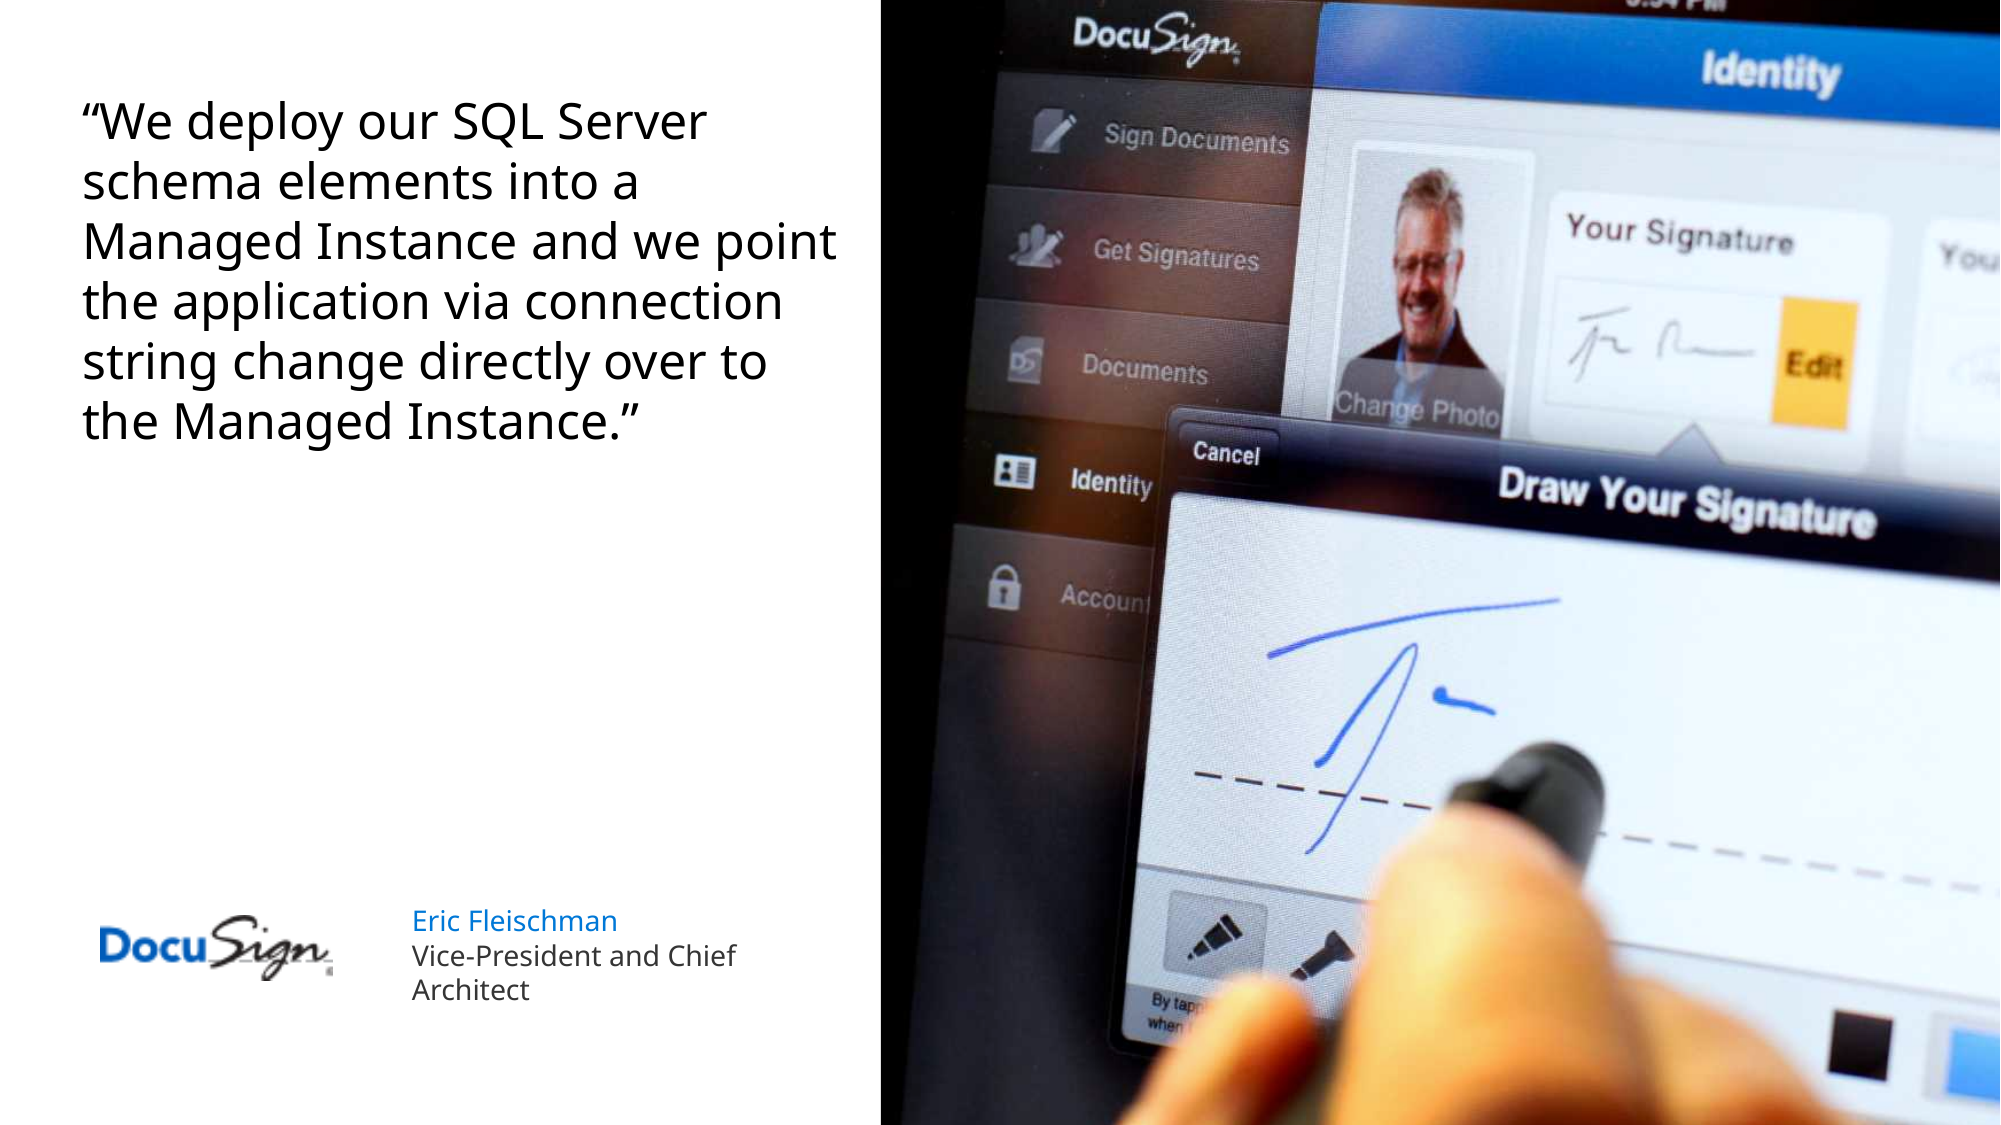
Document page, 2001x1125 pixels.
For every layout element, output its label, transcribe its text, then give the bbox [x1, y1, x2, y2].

picture [99, 915, 333, 981]
text_box Eric Fleischman Vice-President and Chief Architect [397, 895, 852, 1014]
text_box “We deploy our SQL Server schema elements into a Managed Instance and we point the application via connection string change directly over to the Managed Instance.” [67, 81, 863, 457]
picture [880, 0, 2000, 1125]
